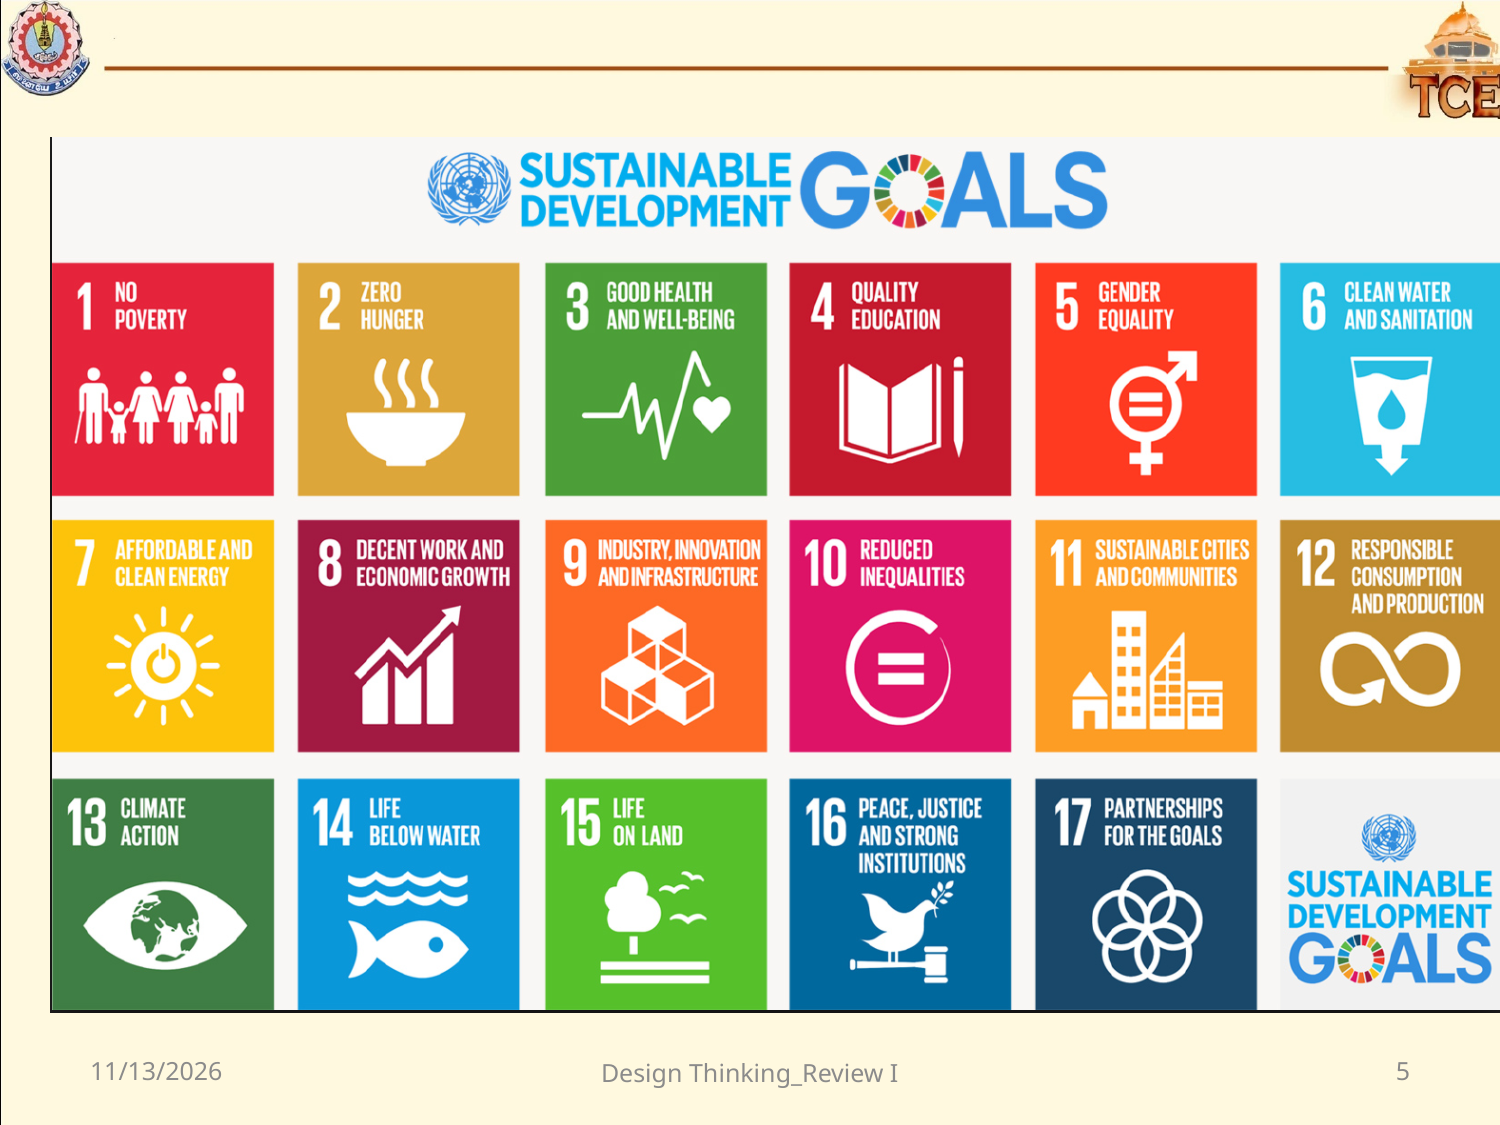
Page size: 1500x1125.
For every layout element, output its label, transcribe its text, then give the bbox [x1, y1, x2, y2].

footer Design Thinking_Review I [512, 1042, 988, 1103]
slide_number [75, 1042, 425, 1103]
picture [0, 0, 1500, 1125]
slide_number 5 [1074, 1042, 1425, 1103]
